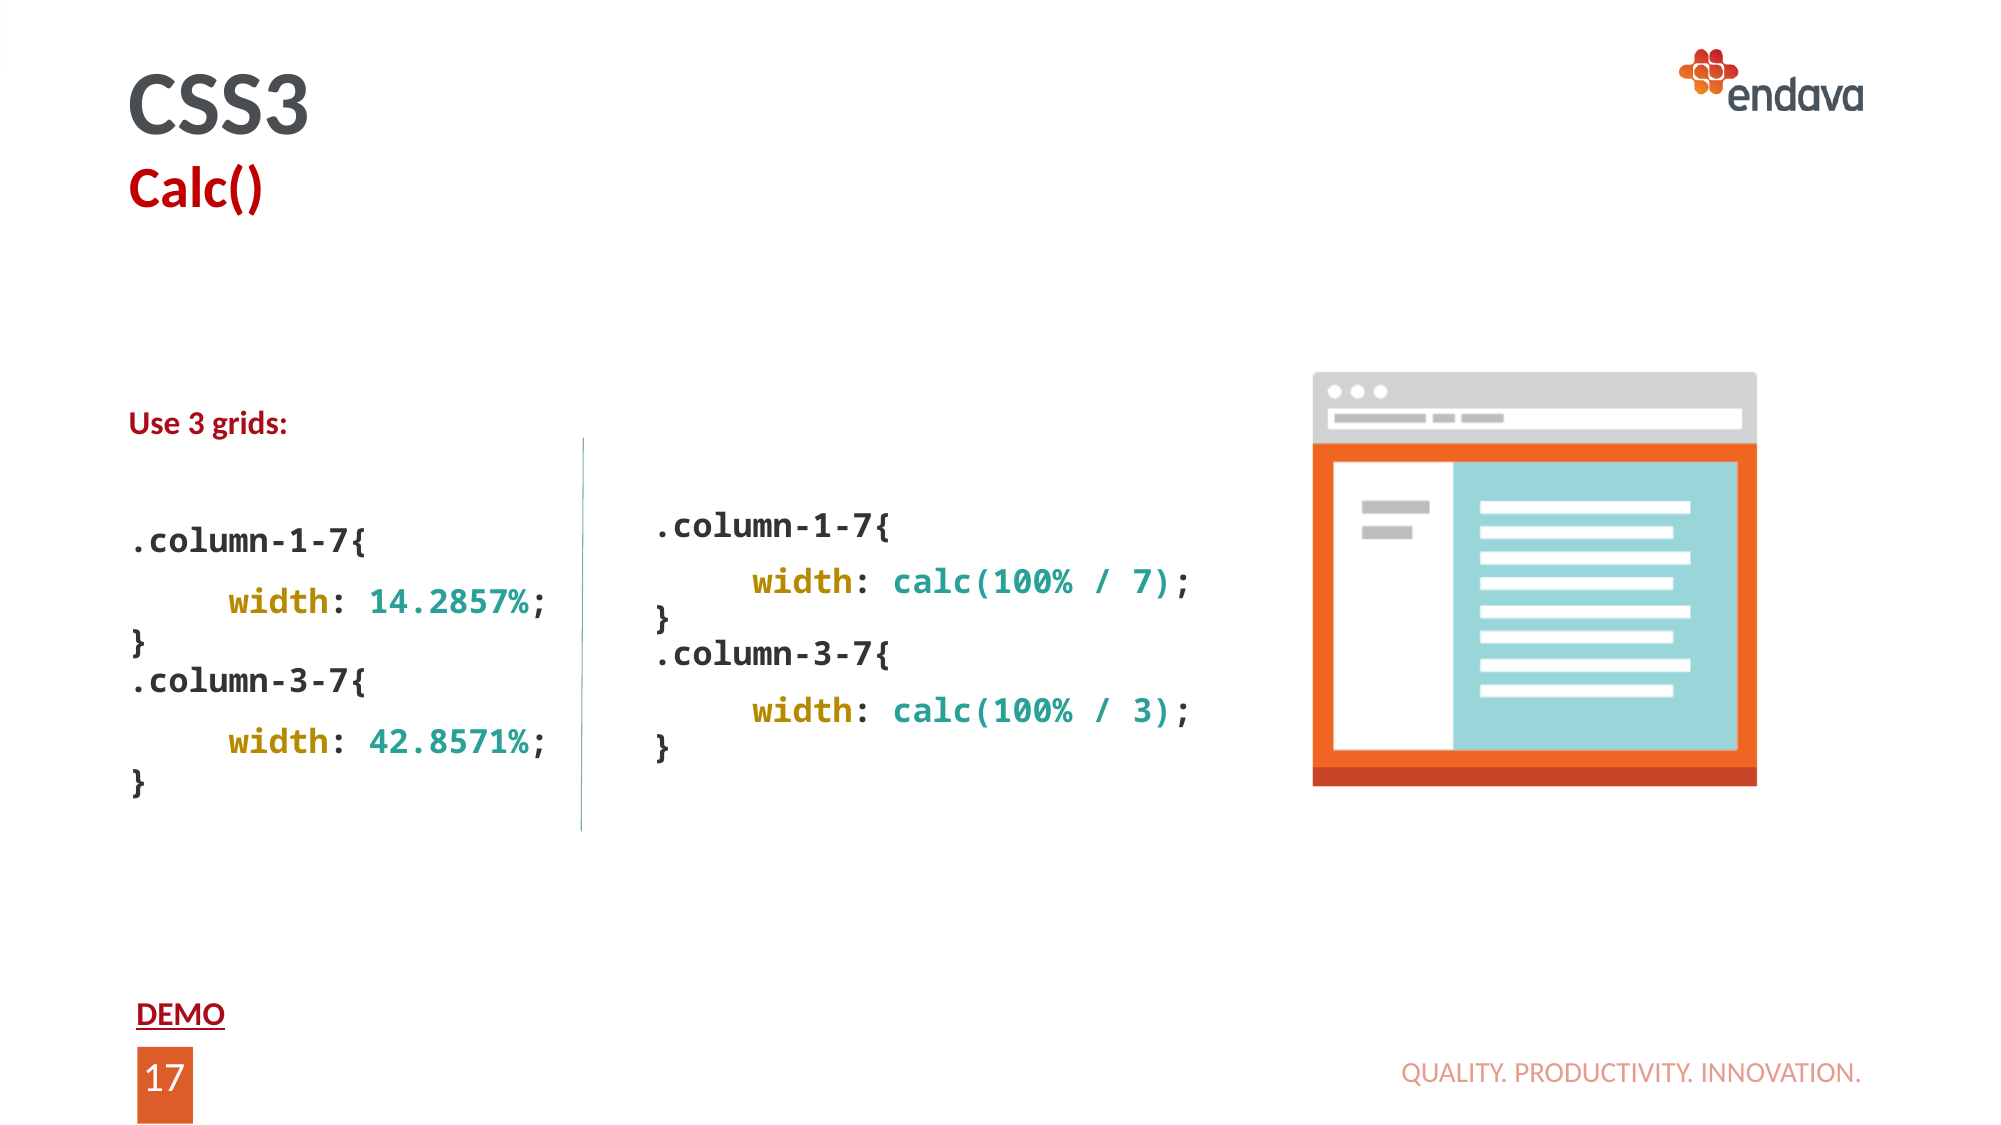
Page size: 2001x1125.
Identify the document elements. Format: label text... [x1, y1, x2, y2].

text_box .column-1-7{ width: calc(100% / 7); } .column-3-7{ width: calc(100% / 3); } [652, 501, 1444, 996]
text_box DEMO [121, 984, 241, 1040]
text_box Calc() [114, 141, 948, 227]
text_box CSS3 [128, 47, 478, 165]
picture [968, 360, 2000, 800]
slide_number QUALITY. PRODUCTIVITY. INNOVATION. [1252, 1040, 1863, 1101]
picture [1679, 49, 1863, 111]
text_box Use 3 grids: .column-1-7{ width: 14.2857%; } .column-3-7{ width: 42.8571%; } [128, 398, 917, 996]
